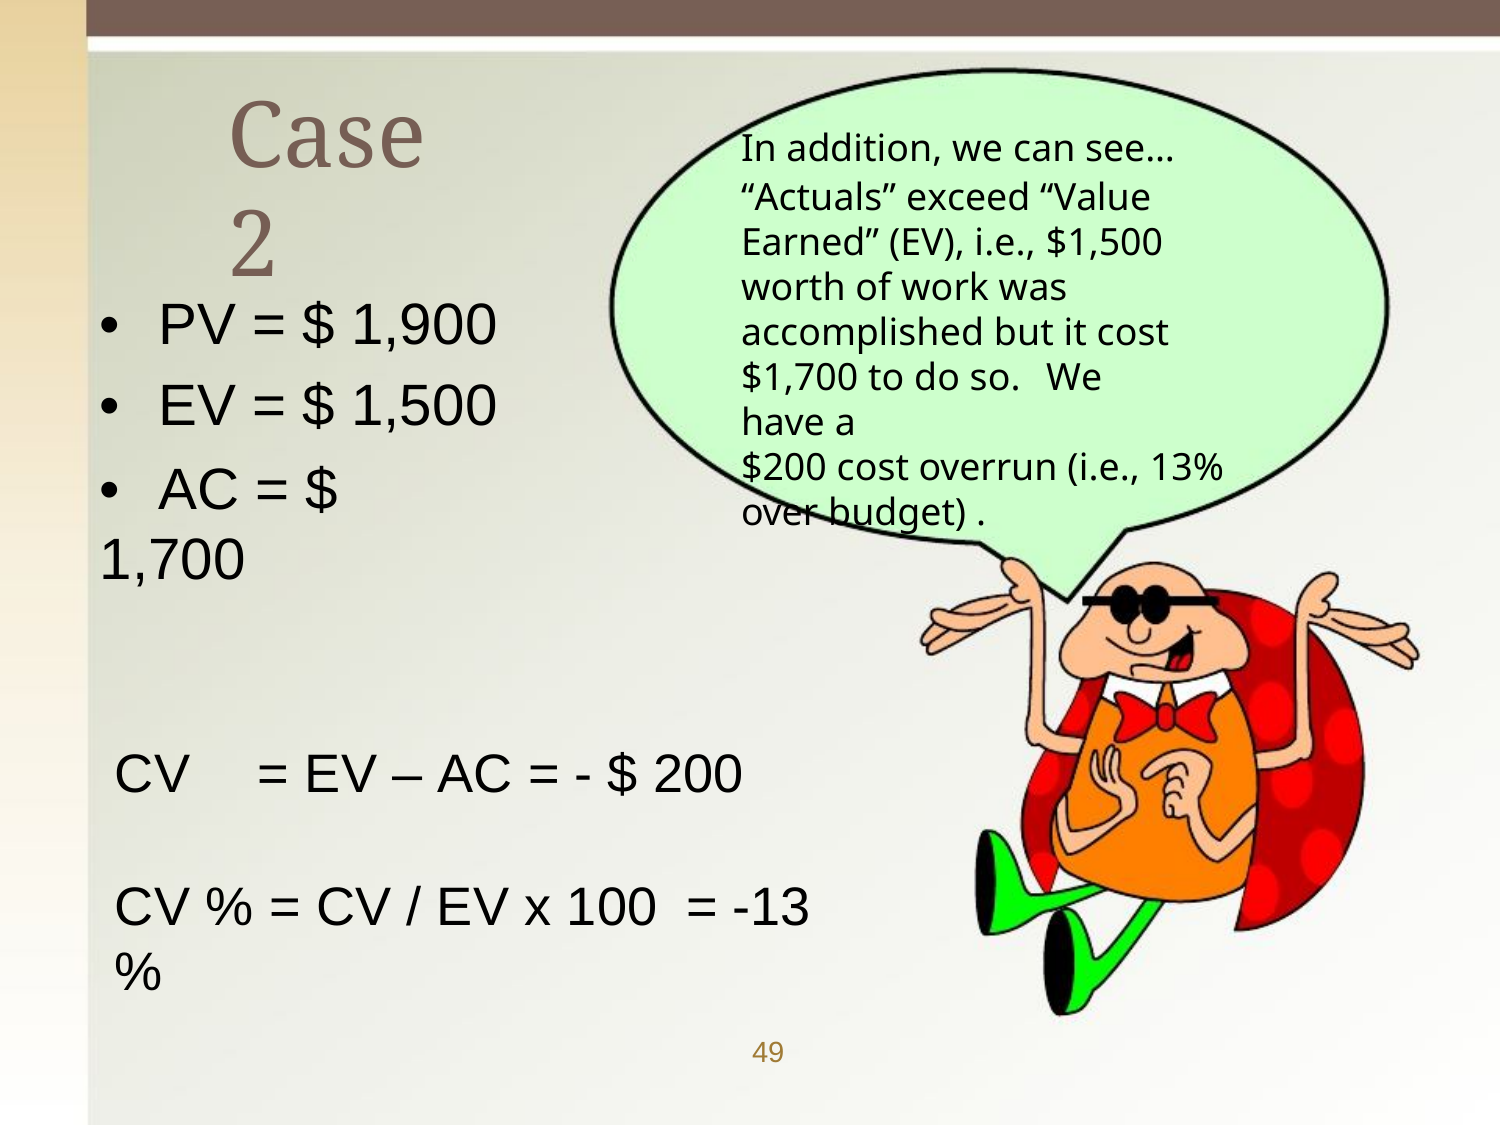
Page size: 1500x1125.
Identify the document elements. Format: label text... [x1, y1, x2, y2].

text_box [0, 0, 1500, 1125]
slide_number 49 [747, 1033, 789, 1125]
text_box CV = EV – AC = - $ 200 CV % = CV / EV x 100 = -13 % [112, 737, 875, 1001]
text_box In addition, we can see... “Actuals” exceed “Value Earned” (EV), i.e., $1,500 worth of work was accomplished but it cost $1,700 to do so. We have a $200 cost overrun (i.e., 13% over budget) . [738, 122, 1234, 533]
text_box • PV = $ 1,900 • EV = $ 1,500 • AC = $ 1,700 [97, 286, 500, 592]
title Case 2 [225, 75, 492, 286]
